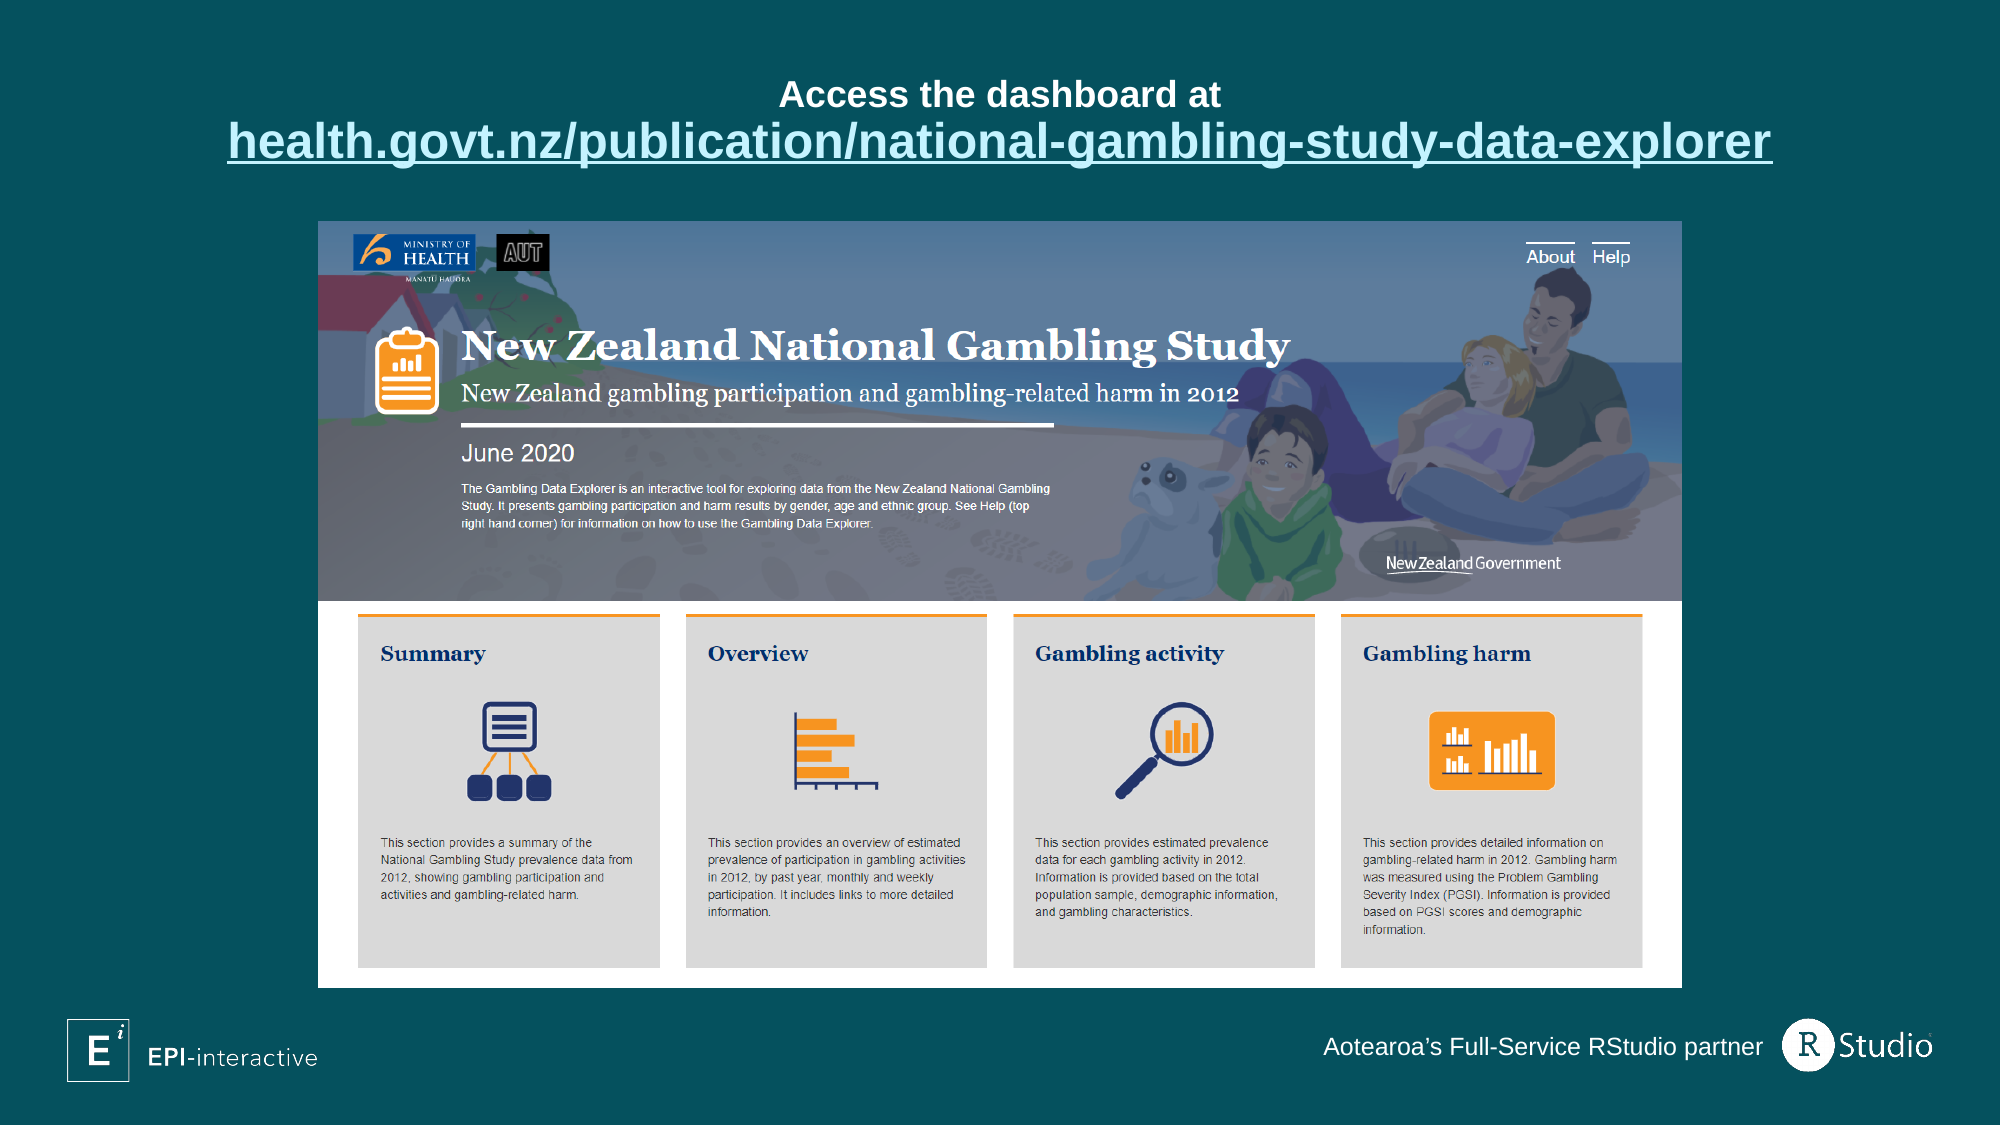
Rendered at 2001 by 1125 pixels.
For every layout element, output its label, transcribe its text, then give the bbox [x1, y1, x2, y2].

picture [1781, 1018, 1933, 1072]
text_box Aotearoa’s Full-Service RStudio partner [1323, 1030, 1781, 1060]
text_box Access the dashboard at health.govt.nz/publication/national-gambling-study-data-explorer [67, 65, 1933, 179]
picture [67, 1019, 317, 1082]
picture [318, 221, 1682, 988]
